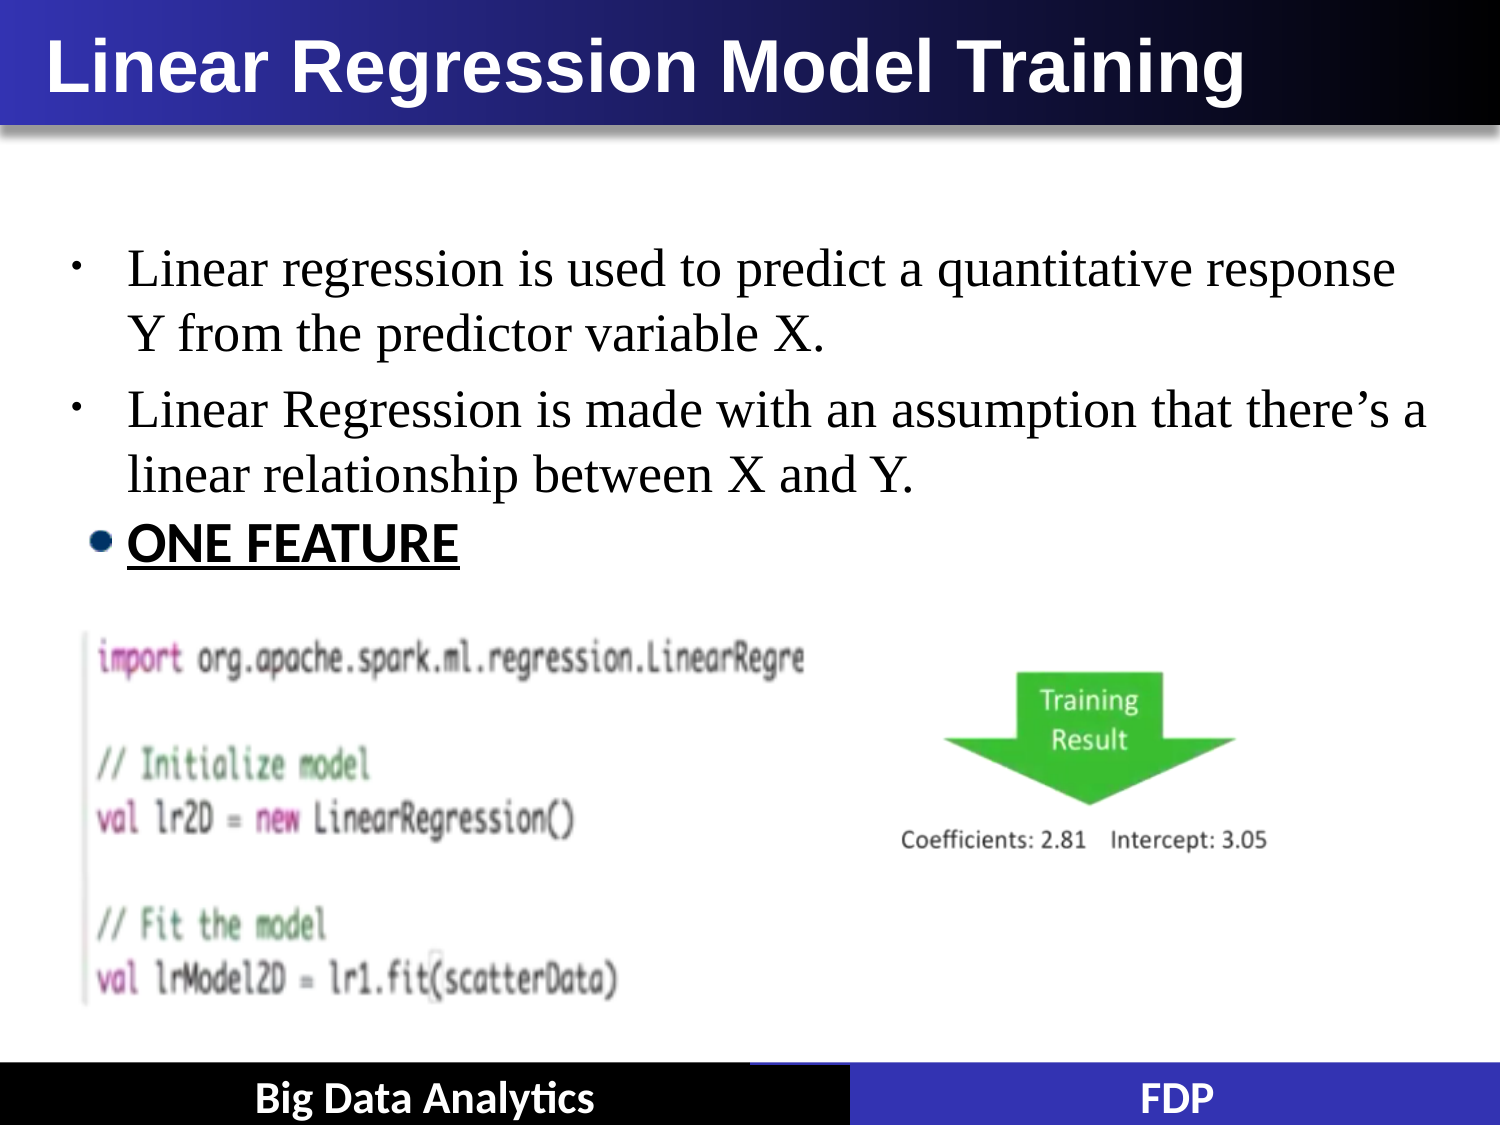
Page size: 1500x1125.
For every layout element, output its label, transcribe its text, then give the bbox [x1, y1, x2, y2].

picture [86, 527, 112, 552]
picture [55, 608, 815, 1040]
title Linear Regression Model Training [0, 0, 1500, 126]
picture [858, 669, 1474, 908]
text_box Big Data Analytics [0, 1065, 850, 1125]
list Linear regression is used to predict a quantitative response Y from the predictor variable X. Linear Regression is made with an assumption that there’s a linear relationship between X and Y. ONE FEATURE [55, 224, 1454, 1063]
text_box FDP [854, 1065, 1500, 1125]
